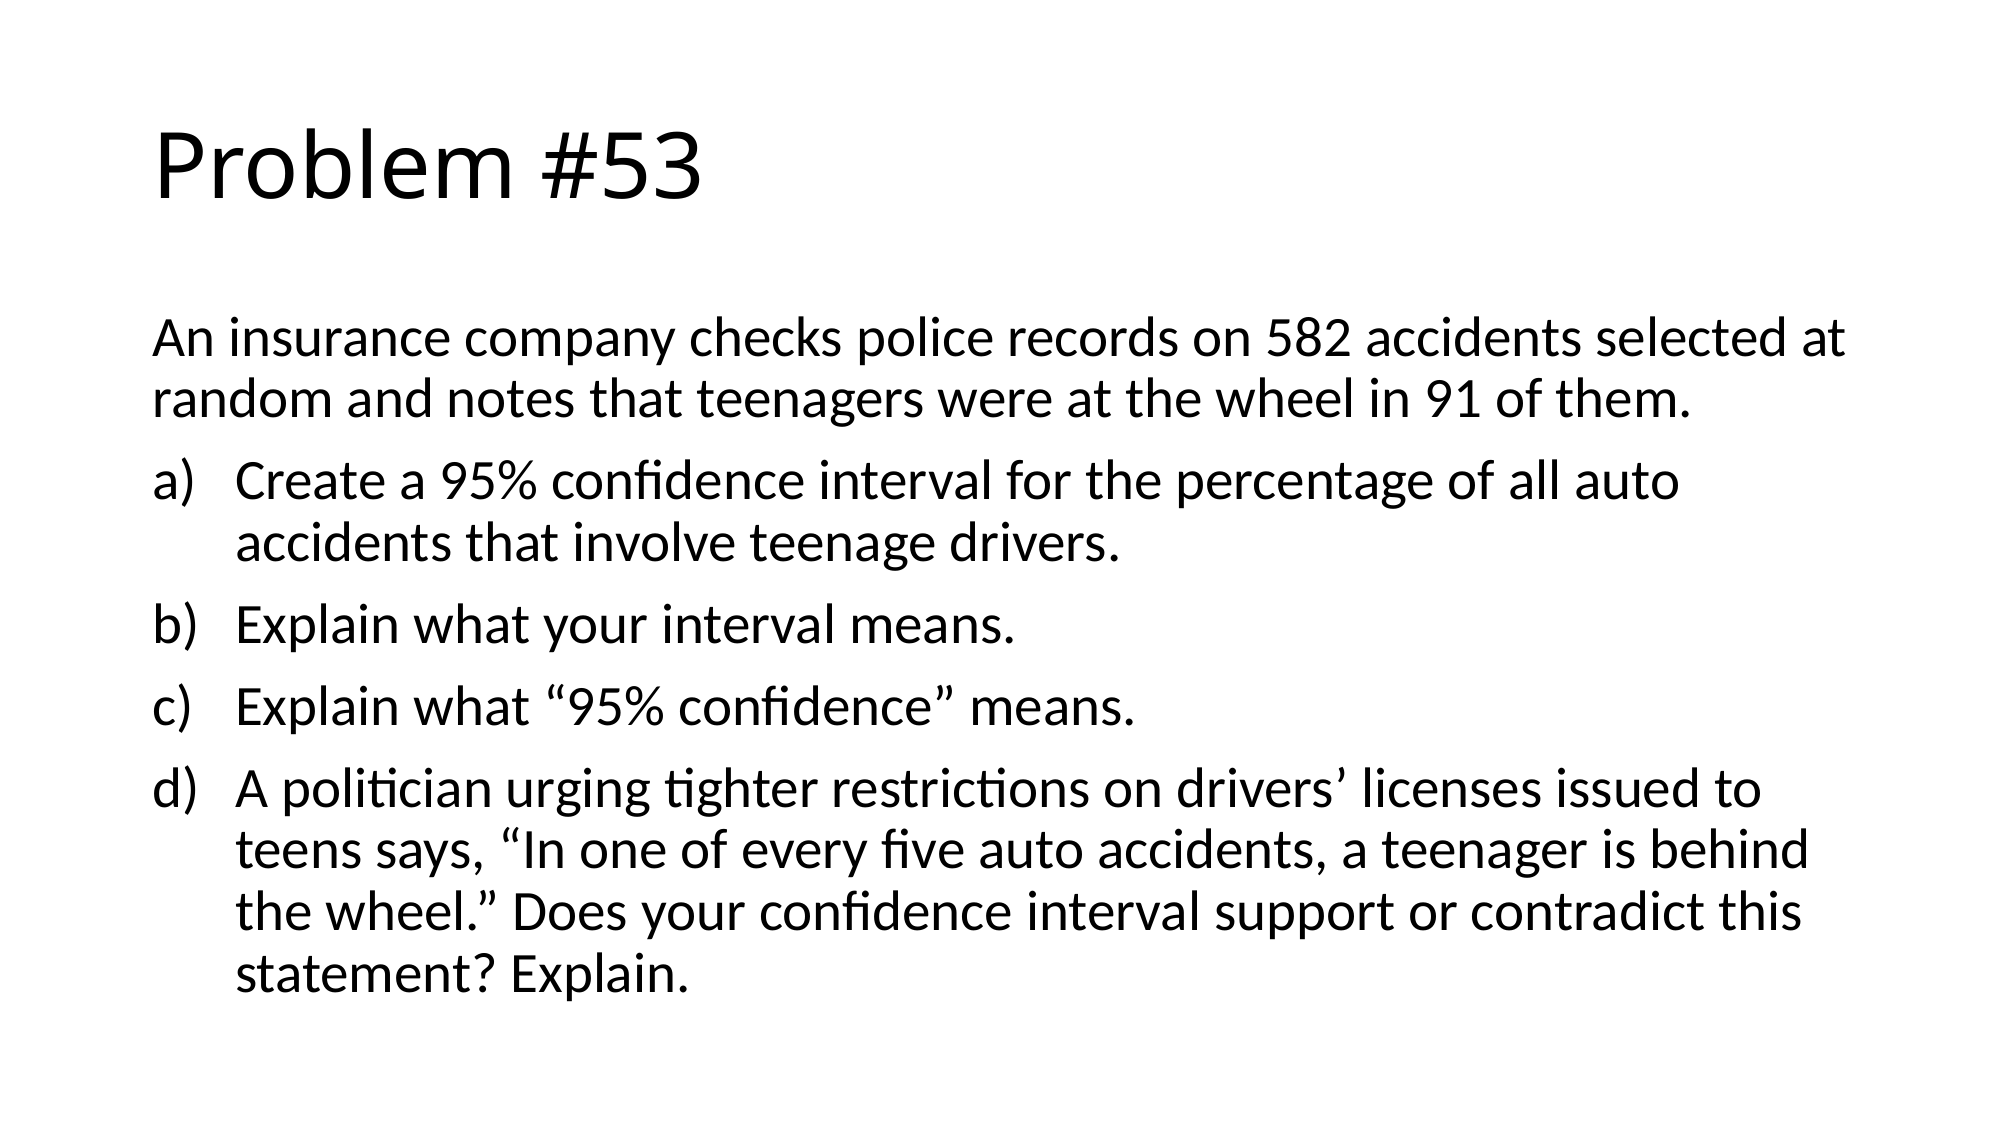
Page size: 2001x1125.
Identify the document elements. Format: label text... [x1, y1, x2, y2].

title Problem #53 [137, 59, 1863, 278]
list An insurance company checks police records on 582 accidents selected at random and notes that teenagers were at the wheel in 91 of them. Create a 95% confidence interval for the percentage of all auto accidents that involve teenage drivers. Explain what your interval means. Explain what “95% confidence” means. A politician urging tighter restrictions on drivers’ licenses issued to teens says, “In one of every five auto accidents, a teenager is behind the wheel.” Does your confidence interval support or contradict this statement? Explain. [137, 299, 1863, 1014]
